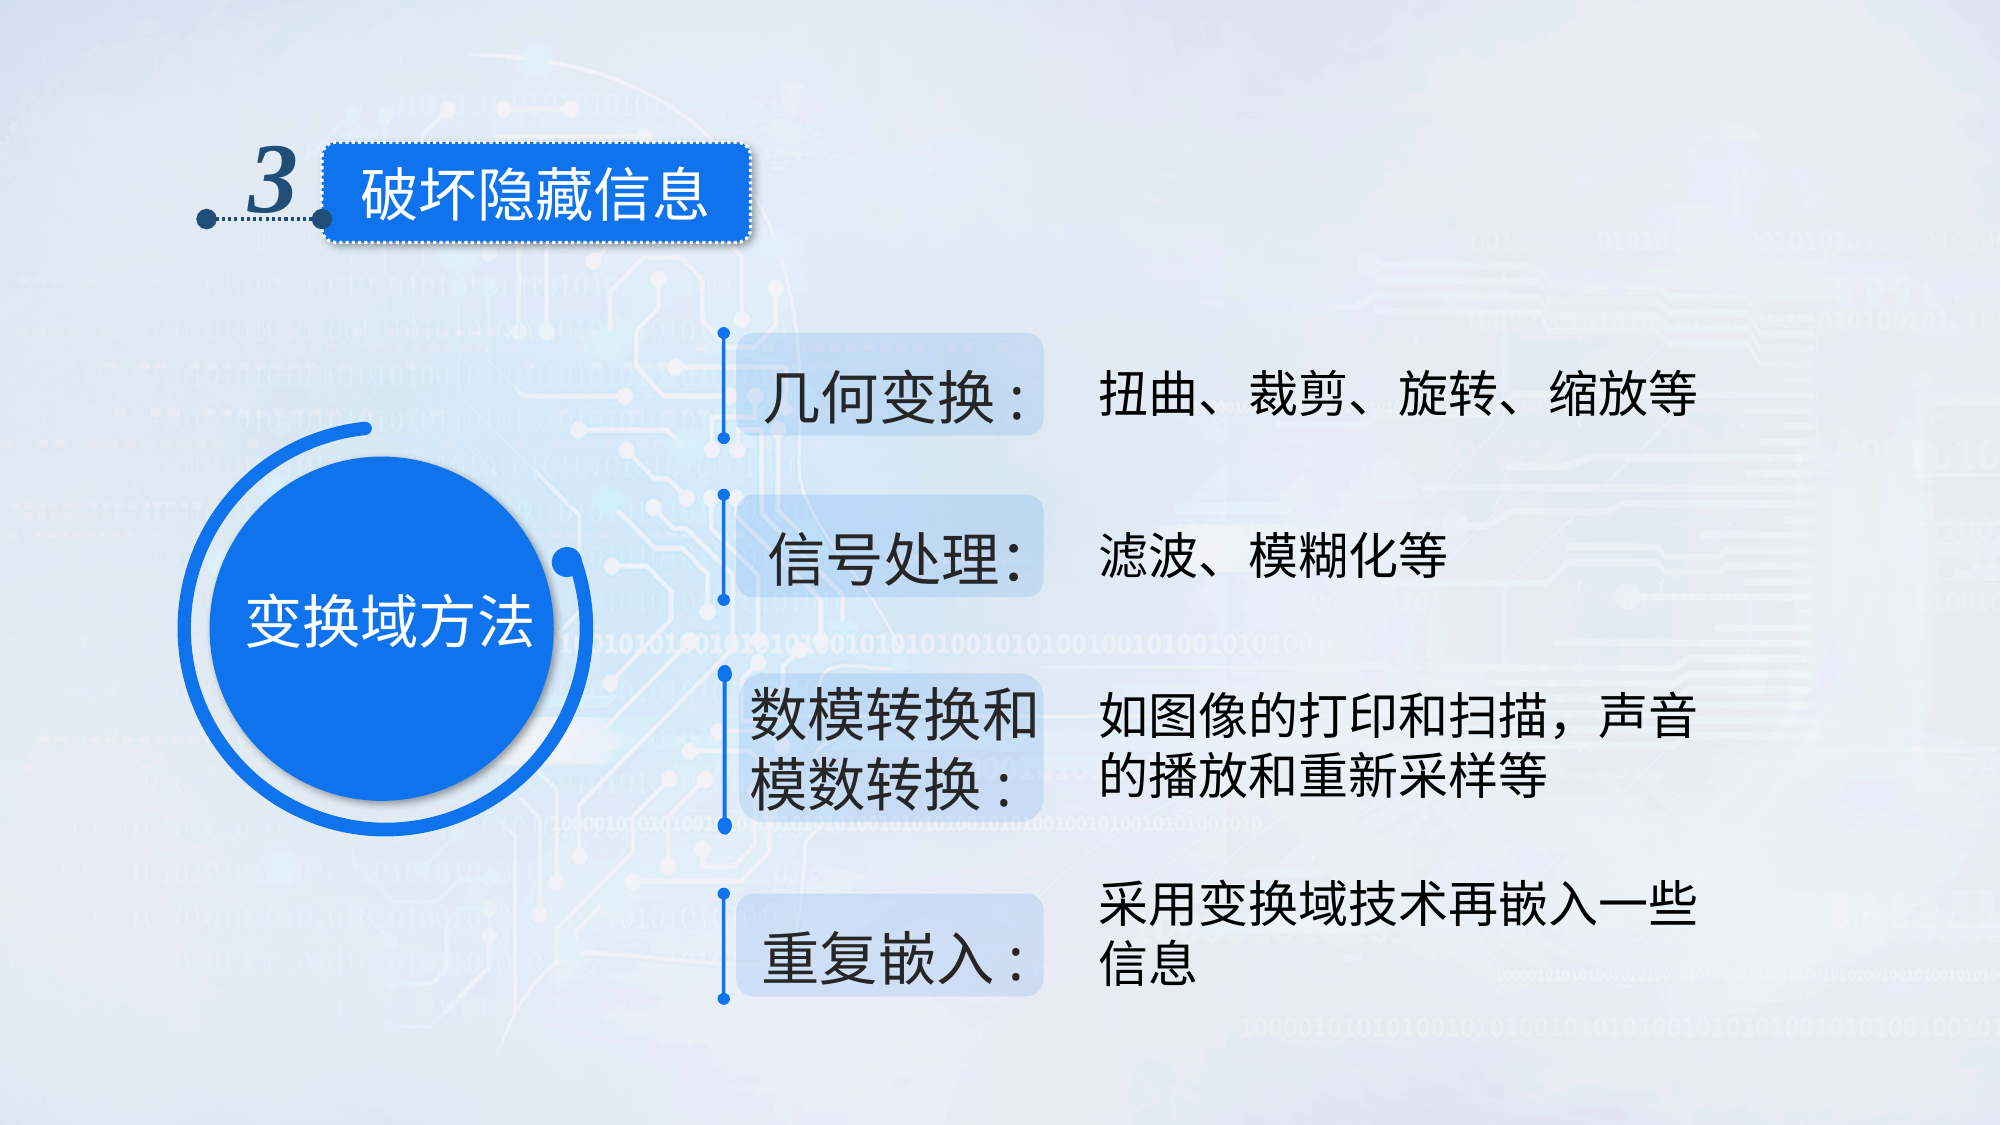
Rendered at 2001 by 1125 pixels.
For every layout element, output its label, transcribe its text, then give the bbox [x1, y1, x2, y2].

text_box 采用变换域技术再嵌入一些信息 [1008, 864, 1761, 1000]
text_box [717, 319, 1044, 445]
text_box 如图像的打印和扫描，声音的播放和重新采样等 [1058, 676, 1761, 812]
text_box 扭曲、裁剪、旋转、缩放等 [1044, 325, 1761, 430]
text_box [717, 879, 1051, 1005]
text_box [206, 104, 751, 243]
picture [0, 0, 2000, 1125]
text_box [153, 421, 599, 859]
text_box 滤波、模糊化等 [1076, 486, 1500, 592]
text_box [717, 664, 1058, 835]
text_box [717, 480, 1076, 606]
